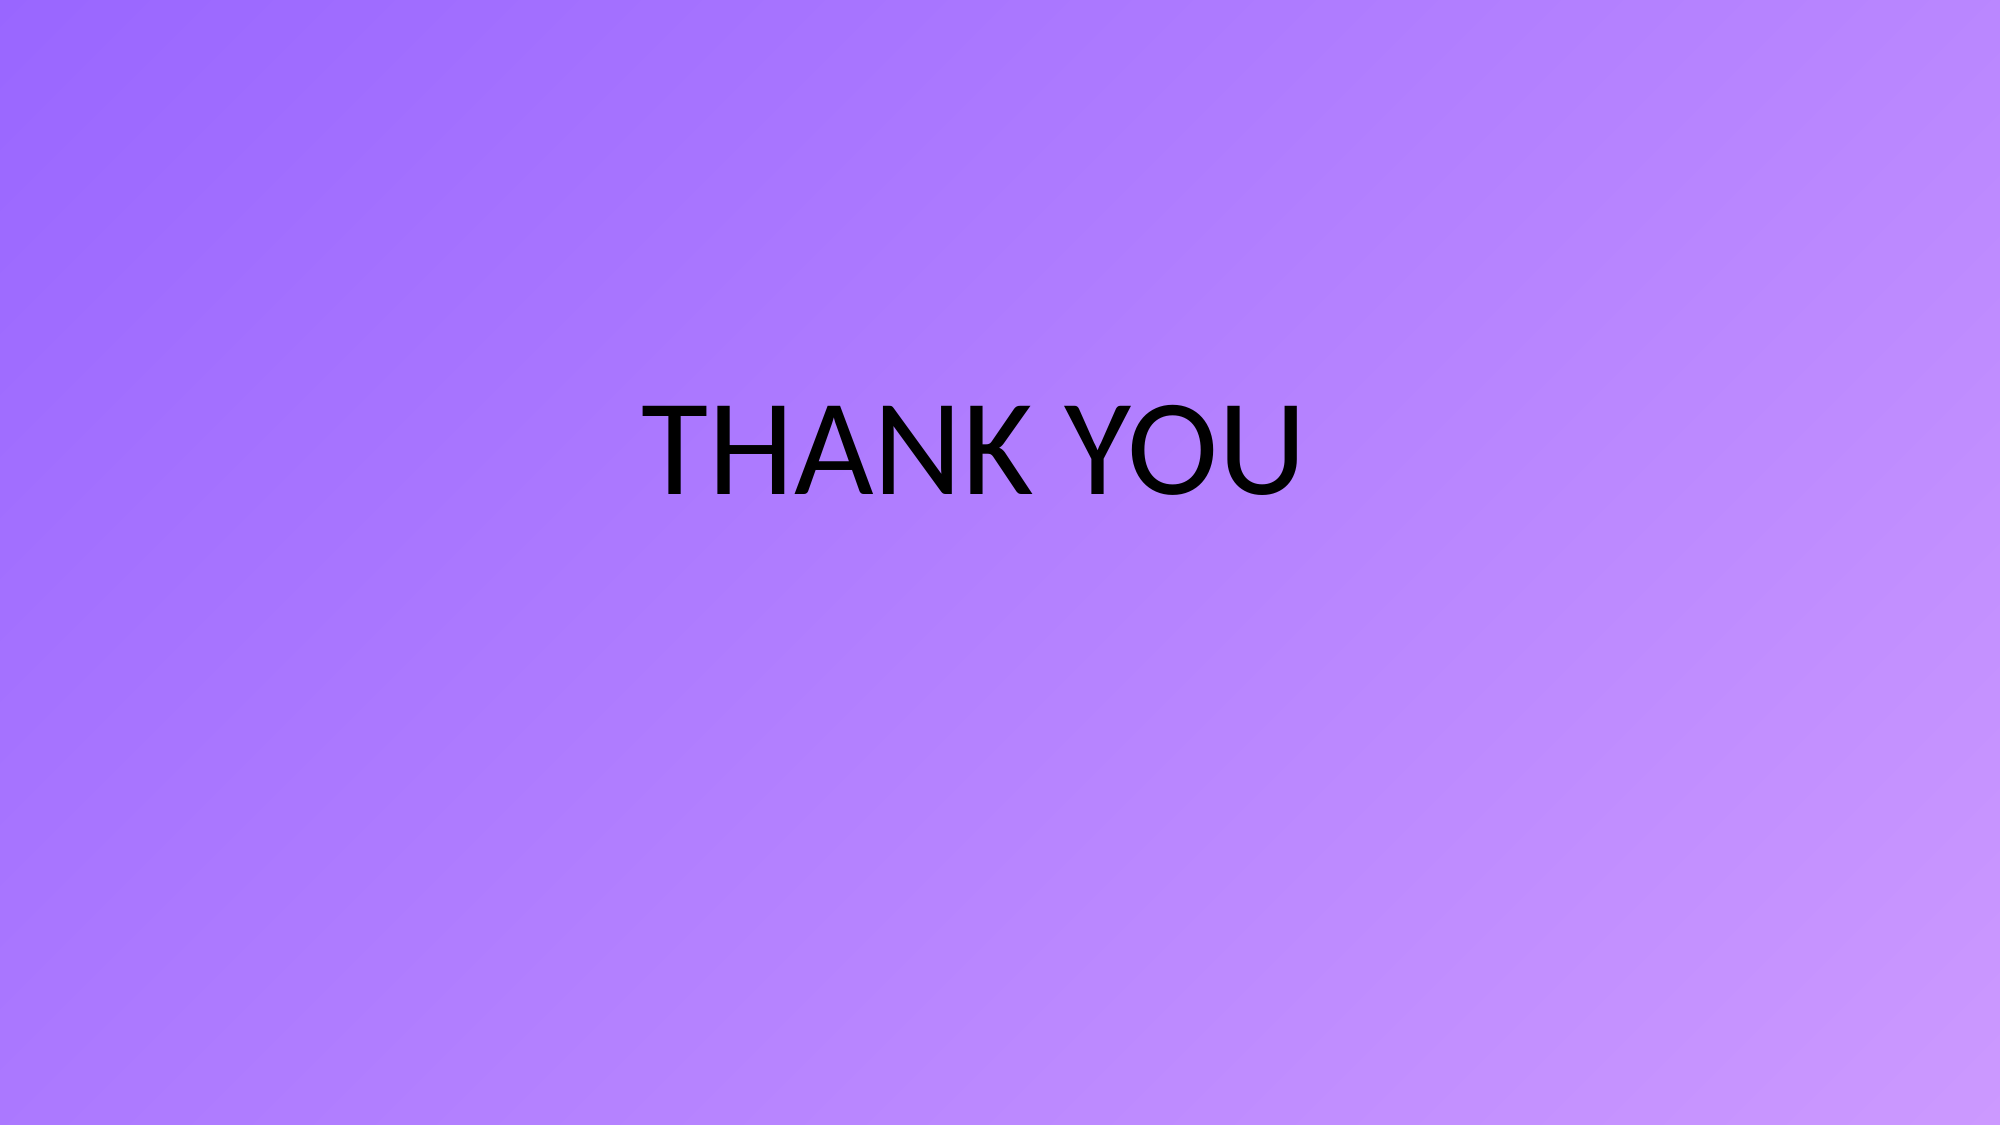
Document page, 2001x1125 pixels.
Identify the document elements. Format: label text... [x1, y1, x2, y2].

text_box THANK YOU [627, 349, 1323, 529]
